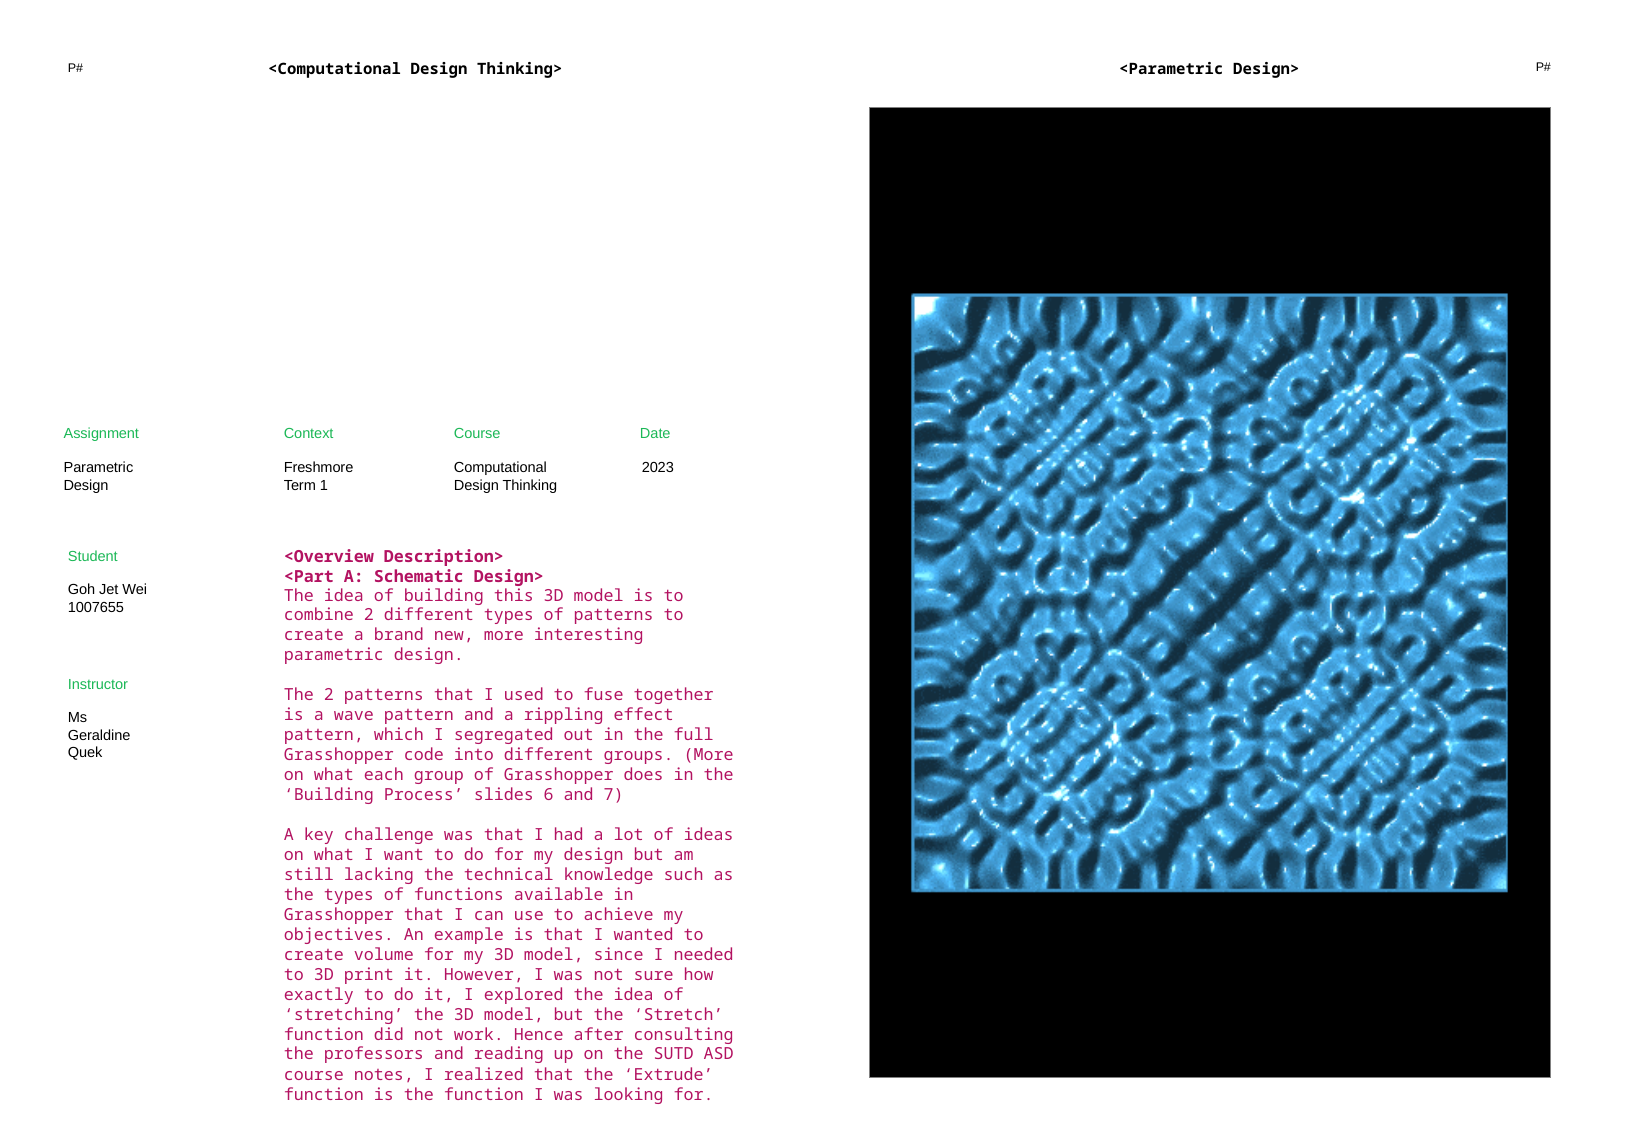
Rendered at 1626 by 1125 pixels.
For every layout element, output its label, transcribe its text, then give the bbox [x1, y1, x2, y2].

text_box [439, 417, 588, 502]
text_box <Parametric Design> [1036, 51, 1383, 86]
text_box P# [53, 53, 165, 83]
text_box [53, 539, 181, 624]
text_box P# [1453, 51, 1566, 82]
text_box <Computational Design Thinking> [242, 51, 589, 86]
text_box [53, 667, 165, 769]
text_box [48, 417, 161, 502]
text_box BEST PICTURE [868, 106, 1551, 1078]
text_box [625, 417, 776, 484]
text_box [268, 417, 381, 502]
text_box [268, 537, 756, 1078]
picture [887, 262, 1542, 1045]
